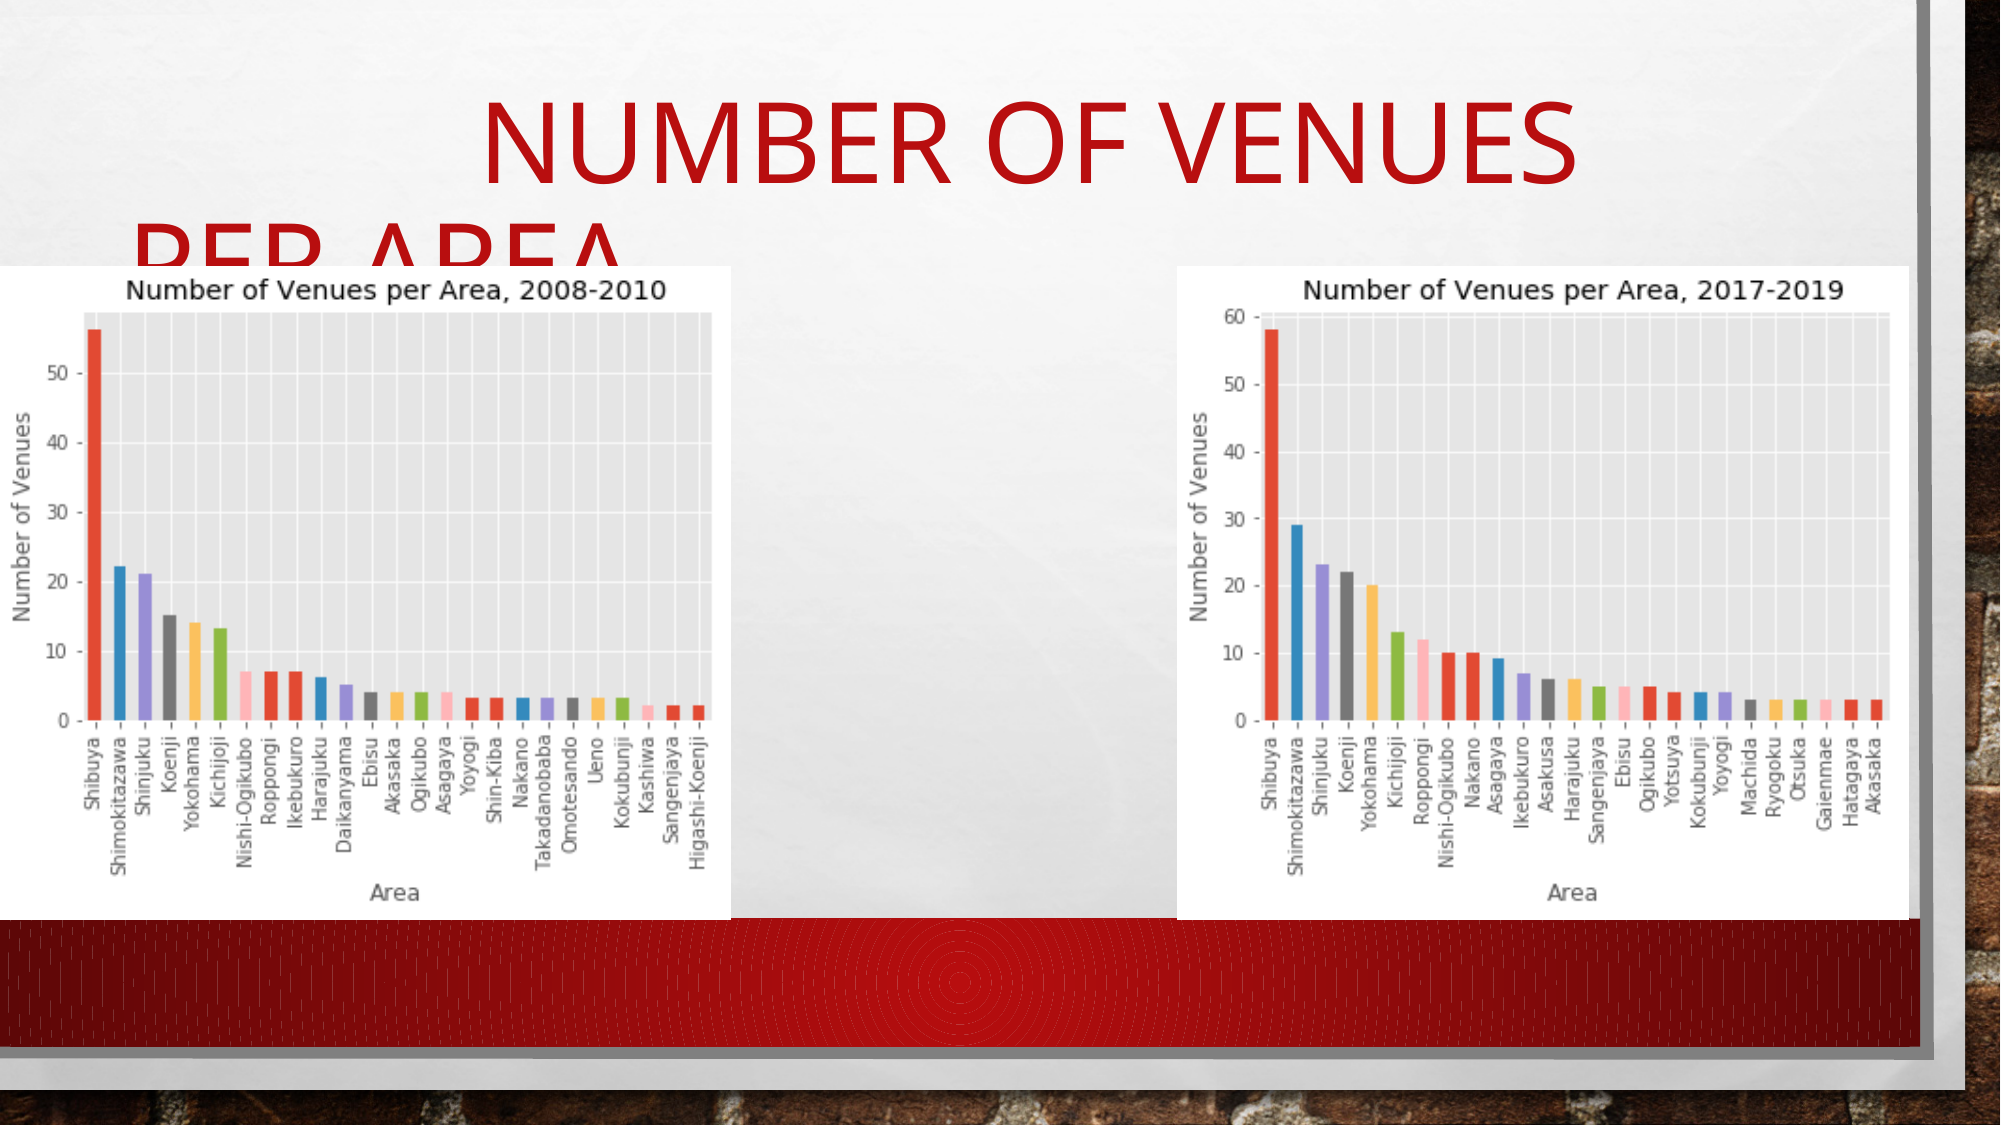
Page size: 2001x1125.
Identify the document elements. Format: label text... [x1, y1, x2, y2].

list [0, 266, 731, 921]
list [1177, 266, 1909, 921]
picture [0, 0, 2000, 1125]
title Number of venues per area [112, 112, 1818, 303]
